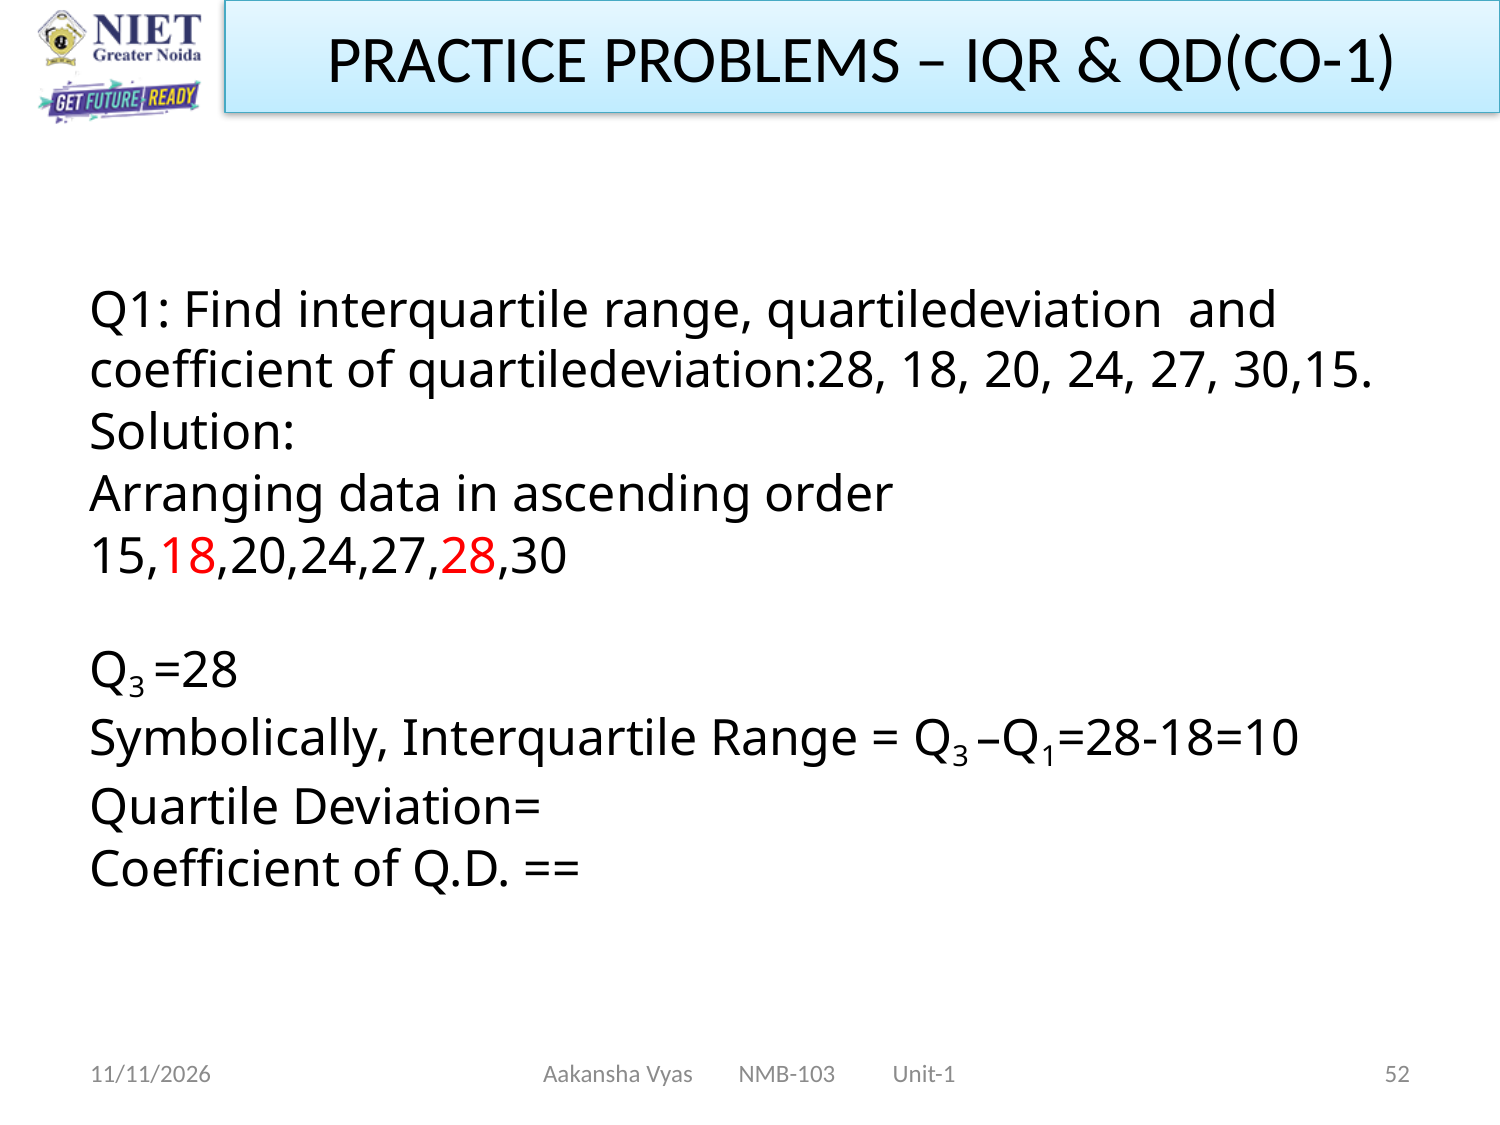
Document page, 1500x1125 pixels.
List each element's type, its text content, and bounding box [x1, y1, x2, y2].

slide_number 52 [1074, 1042, 1425, 1103]
text_box PRACTICE PROBLEMS – IQR & QD(CO-1) [238, 0, 1500, 113]
footer Aakansha Vyas NMB-103 Unit-1 [512, 1042, 988, 1103]
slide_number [75, 1042, 425, 1103]
picture [0, 0, 238, 135]
